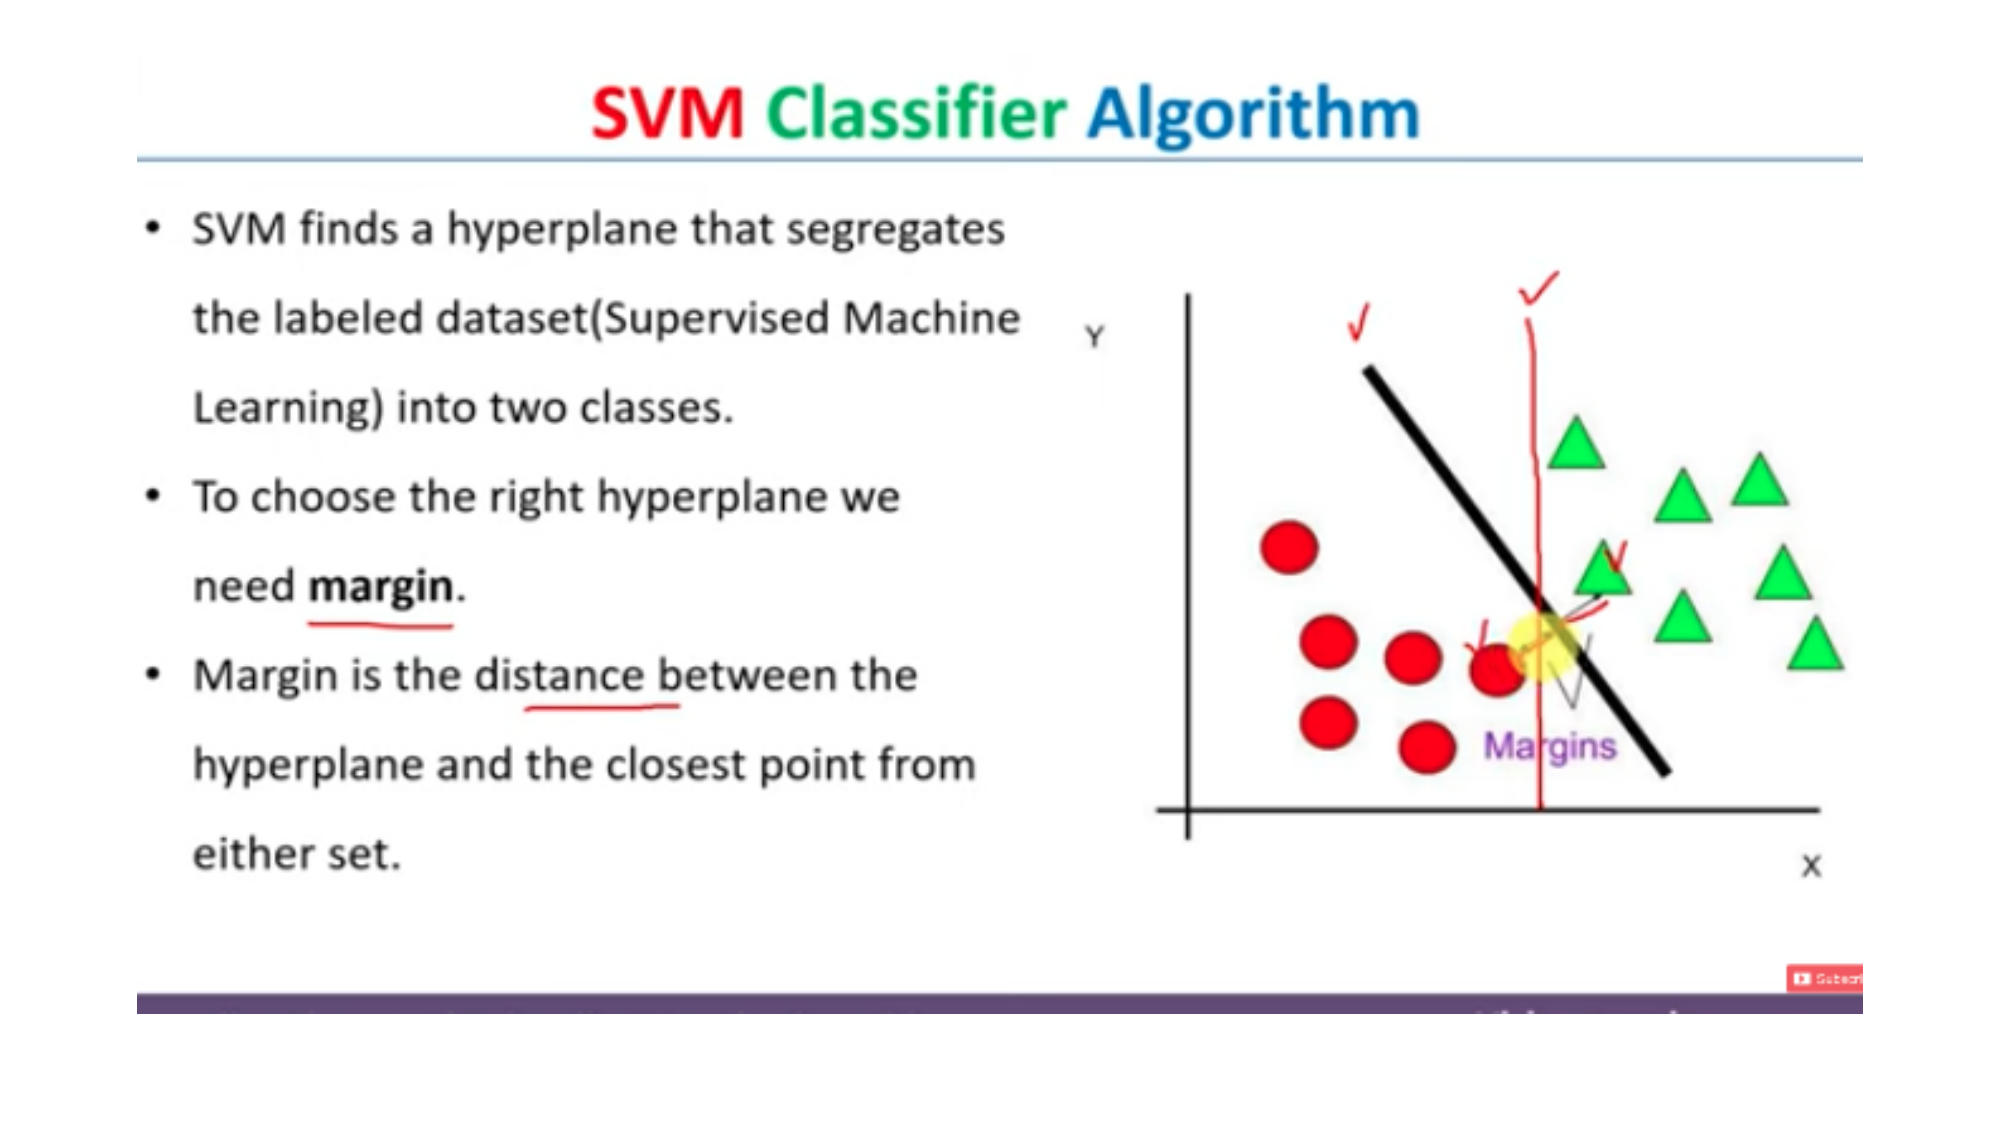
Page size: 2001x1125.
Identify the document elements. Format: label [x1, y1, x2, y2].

list [137, 29, 1863, 1014]
